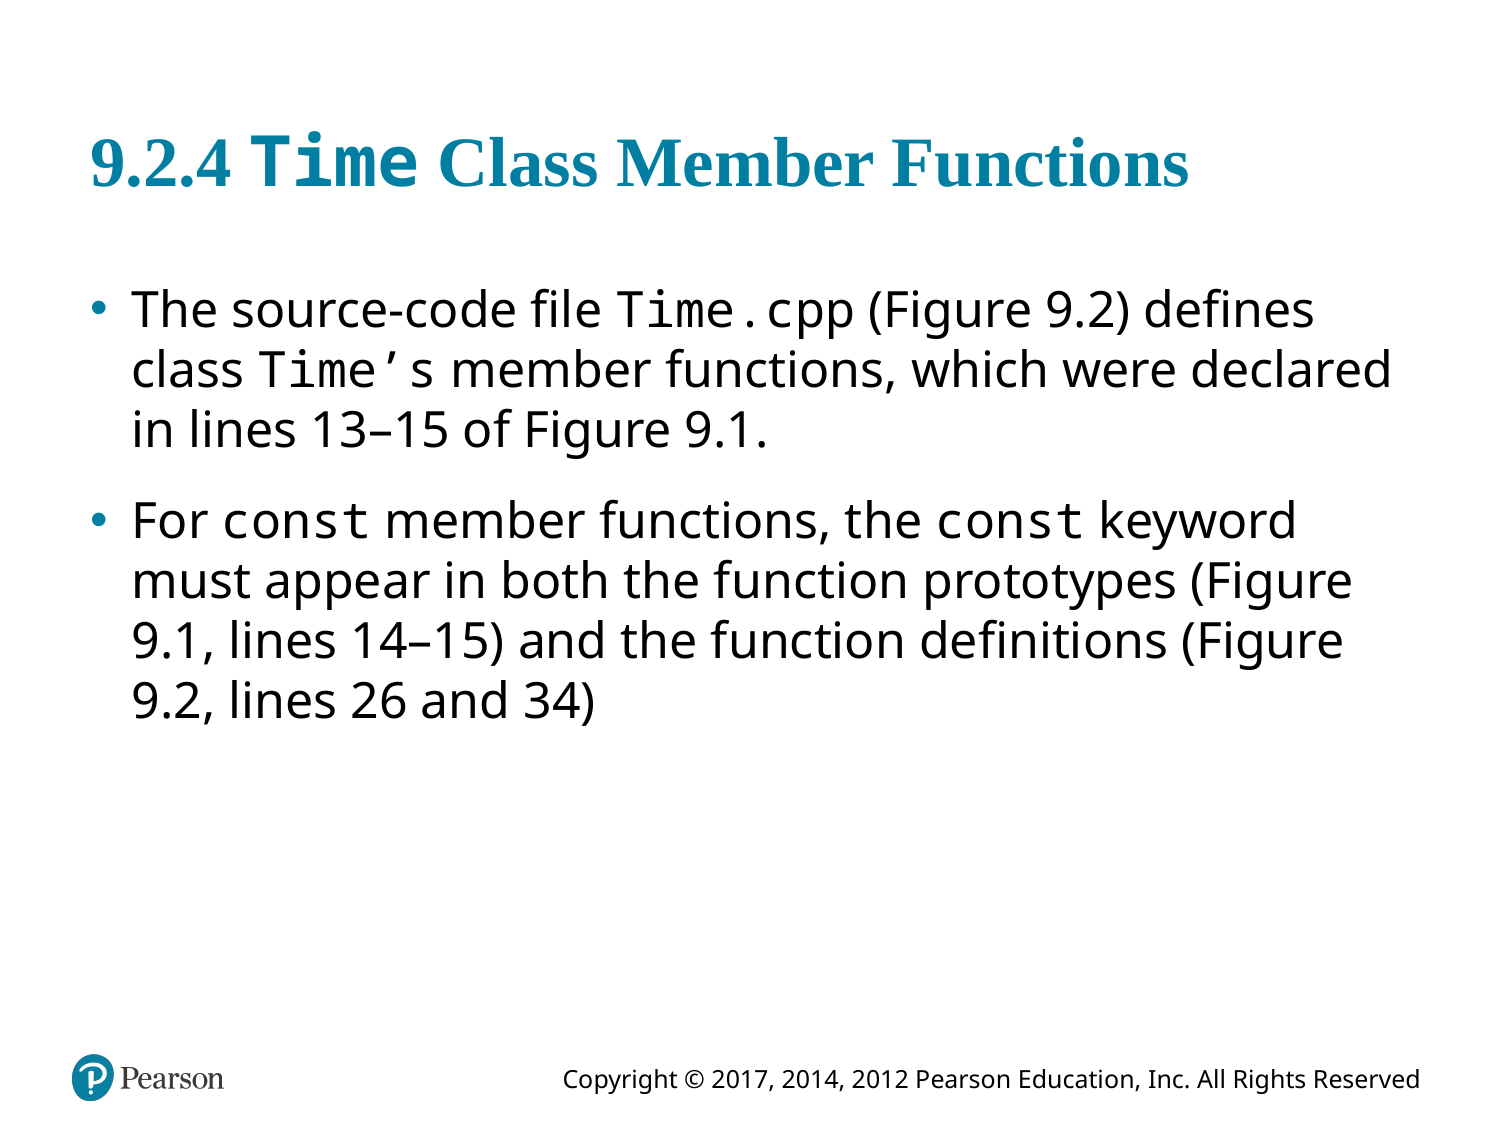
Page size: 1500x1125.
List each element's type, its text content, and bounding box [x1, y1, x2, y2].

picture [98, 1054, 224, 1101]
picture [72, 1087, 83, 1101]
picture [80, 1063, 106, 1088]
list The source-code file Time.cpp (Figure 9.2) defines class Time’s member functions, which were declared in lines 13–15 of Figure 9.1. For const member functions, the const keyword must appear in both the function prototypes (Figure 9.1, lines 14–15) and the function definitions (Figure 9.2, lines 26 and 34) [75, 262, 1425, 931]
picture [72, 1054, 88, 1070]
title 9.2.4 Time Class Member Functions [75, 0, 1425, 216]
